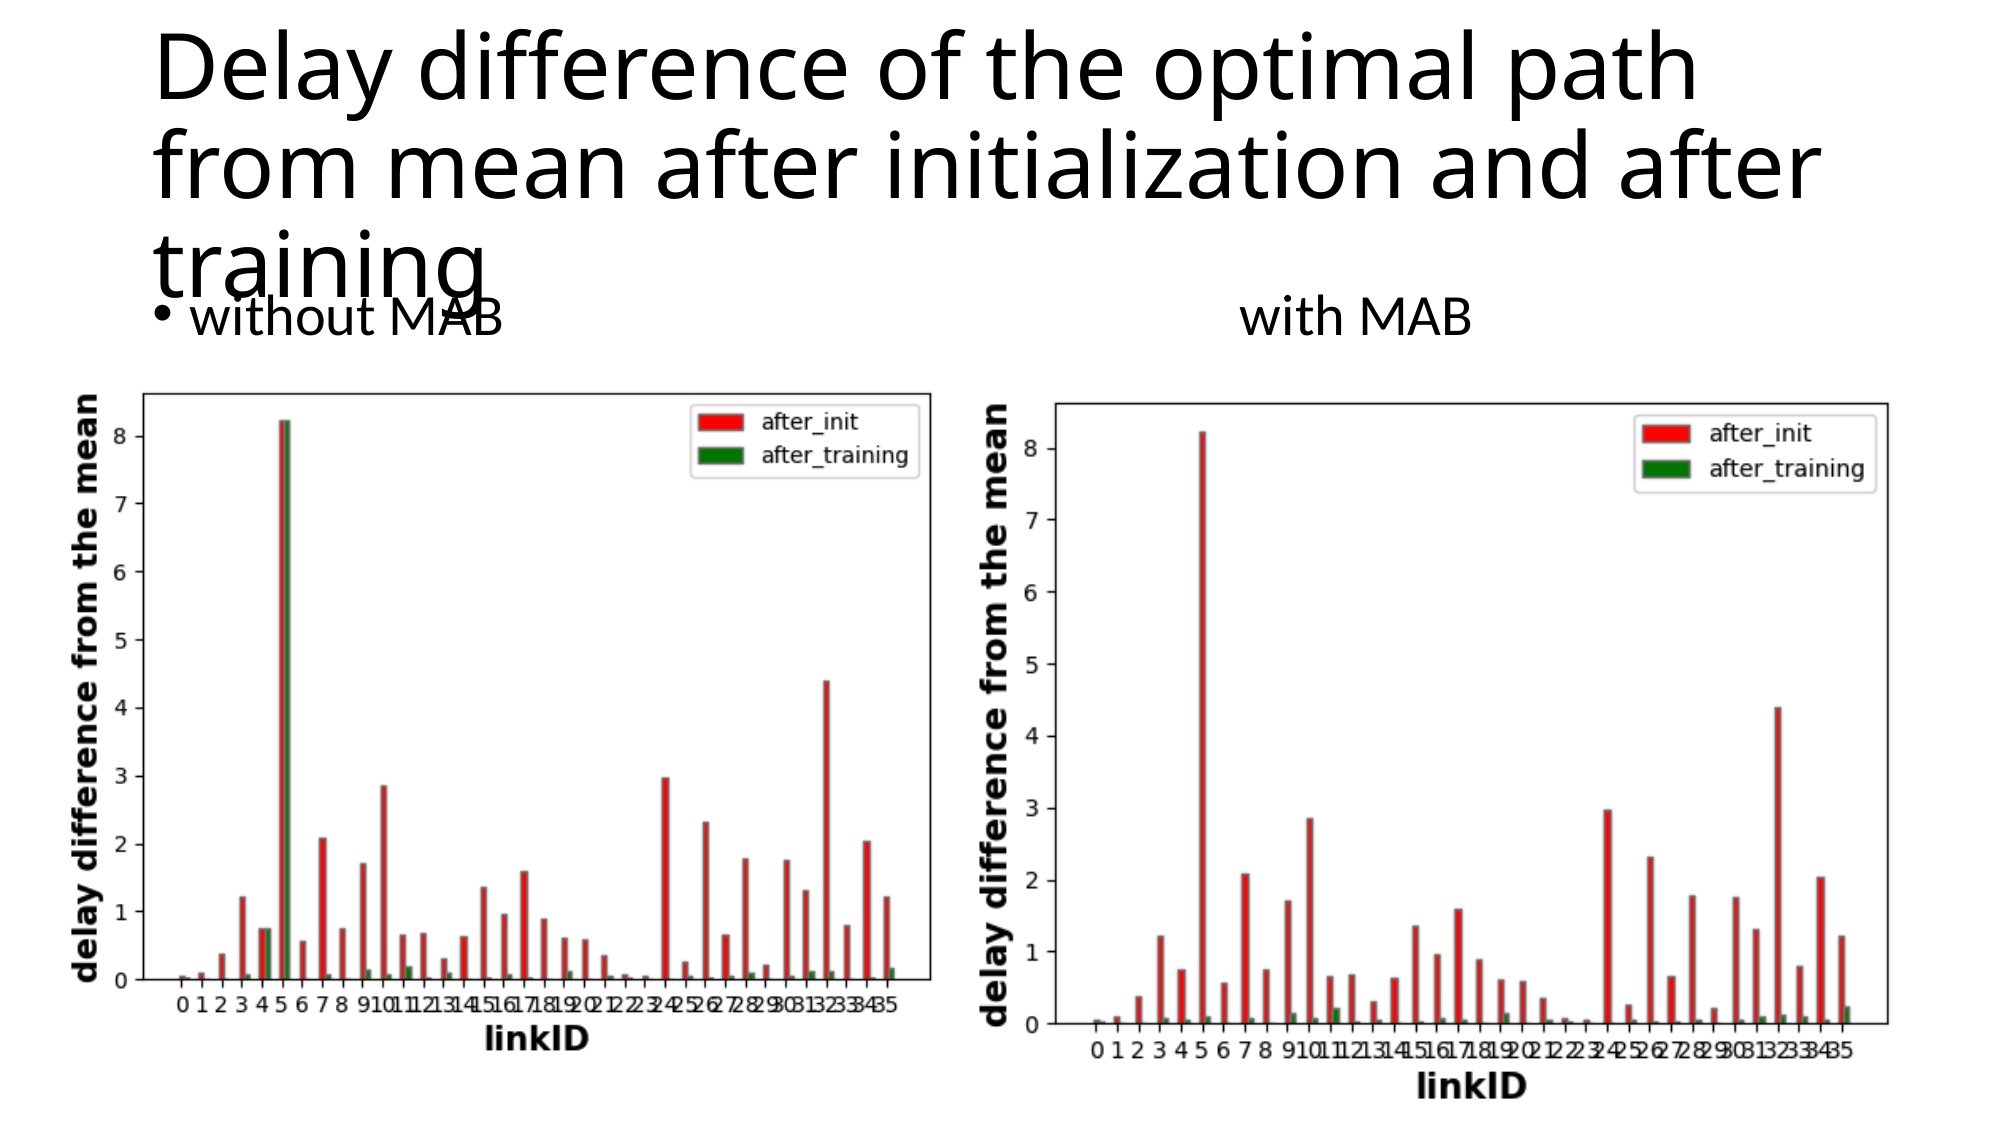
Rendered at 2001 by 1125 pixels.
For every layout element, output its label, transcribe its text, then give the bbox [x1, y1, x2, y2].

picture [24, 341, 1936, 1104]
title Delay difference of the optimal path from mean after initialization and after training [137, 59, 1863, 277]
list without MAB with MAB [137, 277, 1863, 341]
